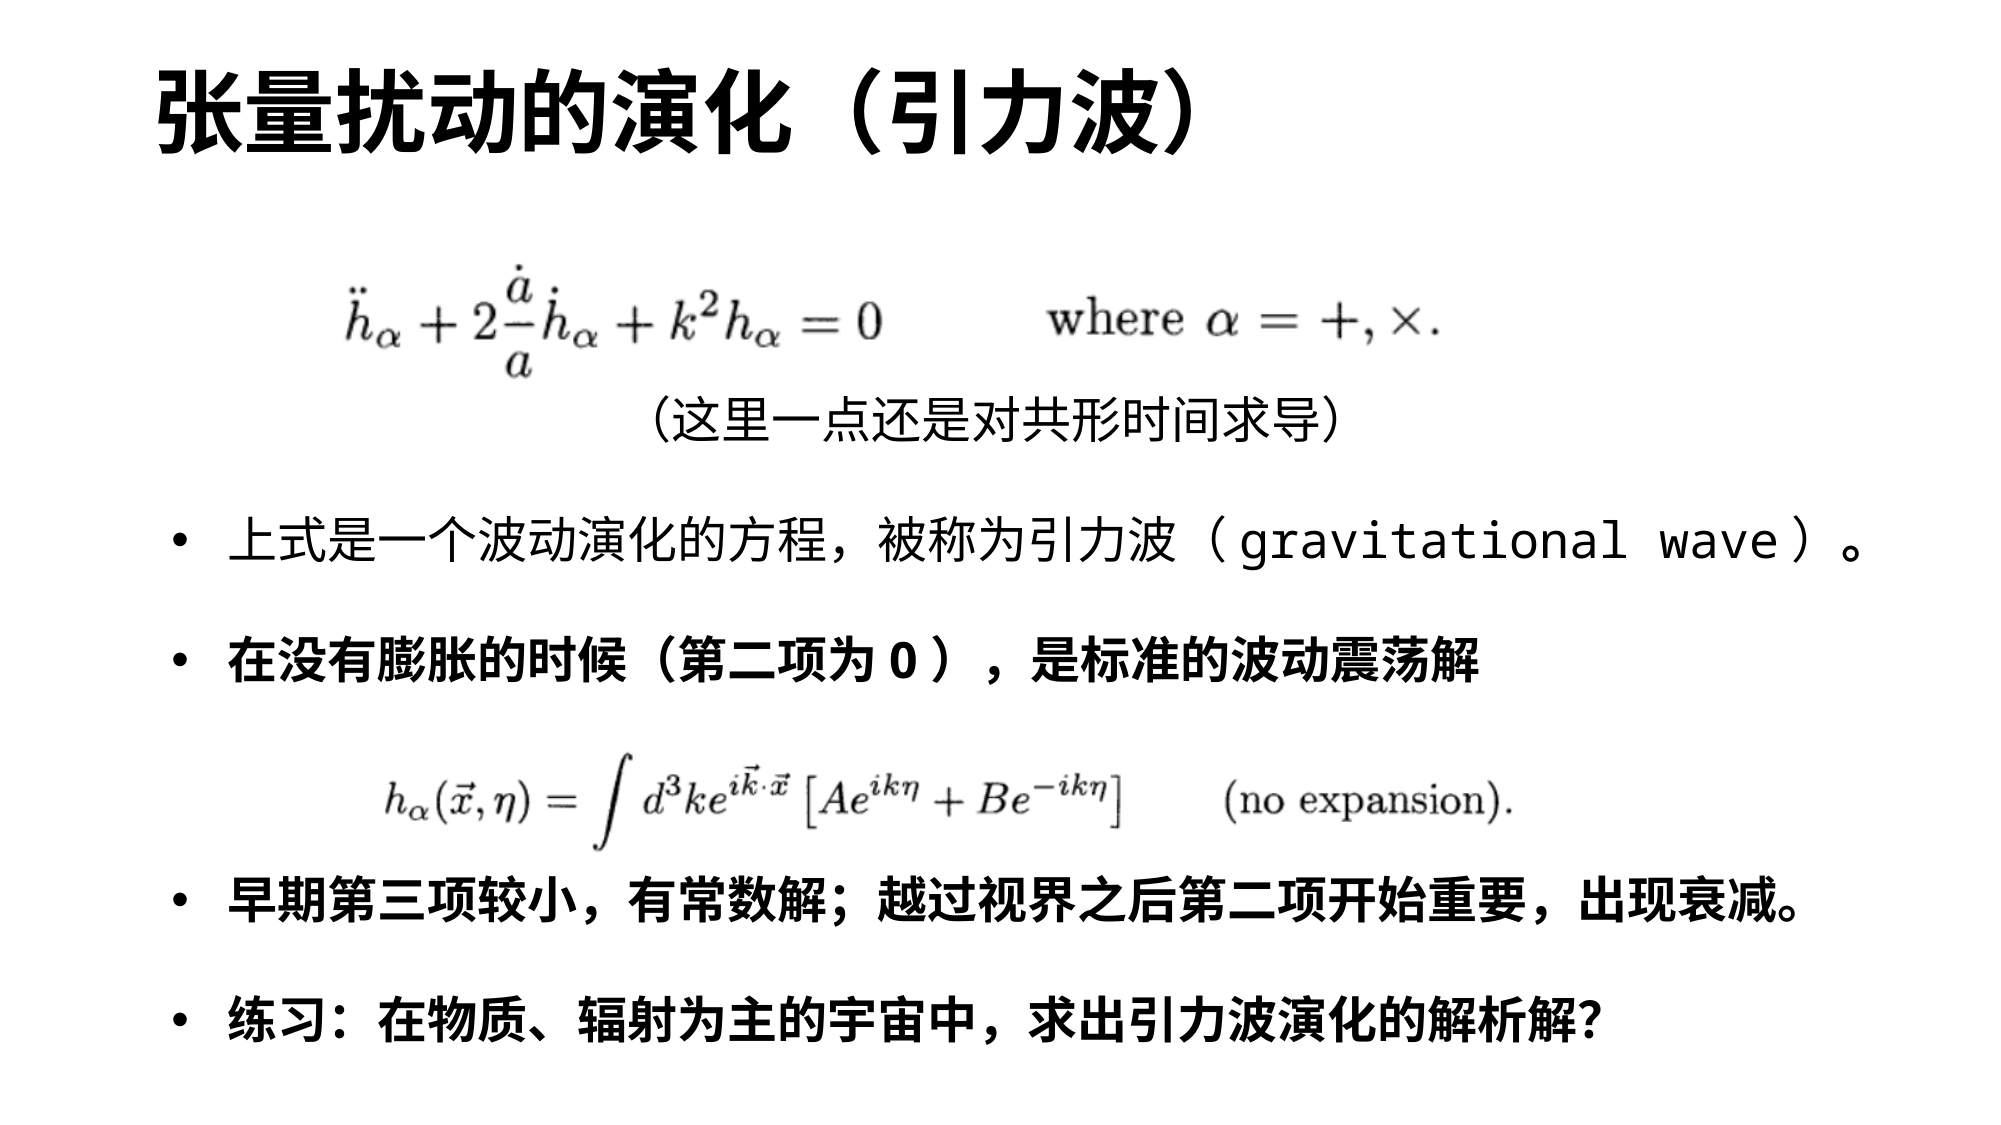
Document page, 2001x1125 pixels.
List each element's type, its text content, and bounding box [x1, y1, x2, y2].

text_box （这里一点还是对共形时间求导） 上式是一个波动演化的方程，被称为引力波（gravitational wave）。 在没有膨胀的时候（第二项为0），是标准的波动震荡解 早期第三项较小，有常数解；越过视界之后第二项开始重要，出现衰减。 练习：在物质、辐射为主的宇宙中，求出引力波演化的解析解？ [156, 261, 1952, 1117]
text_box 张量扰动的演化（引力波） [137, 59, 1863, 278]
picture [302, 244, 945, 379]
picture [1027, 277, 1462, 350]
picture [359, 738, 1531, 866]
